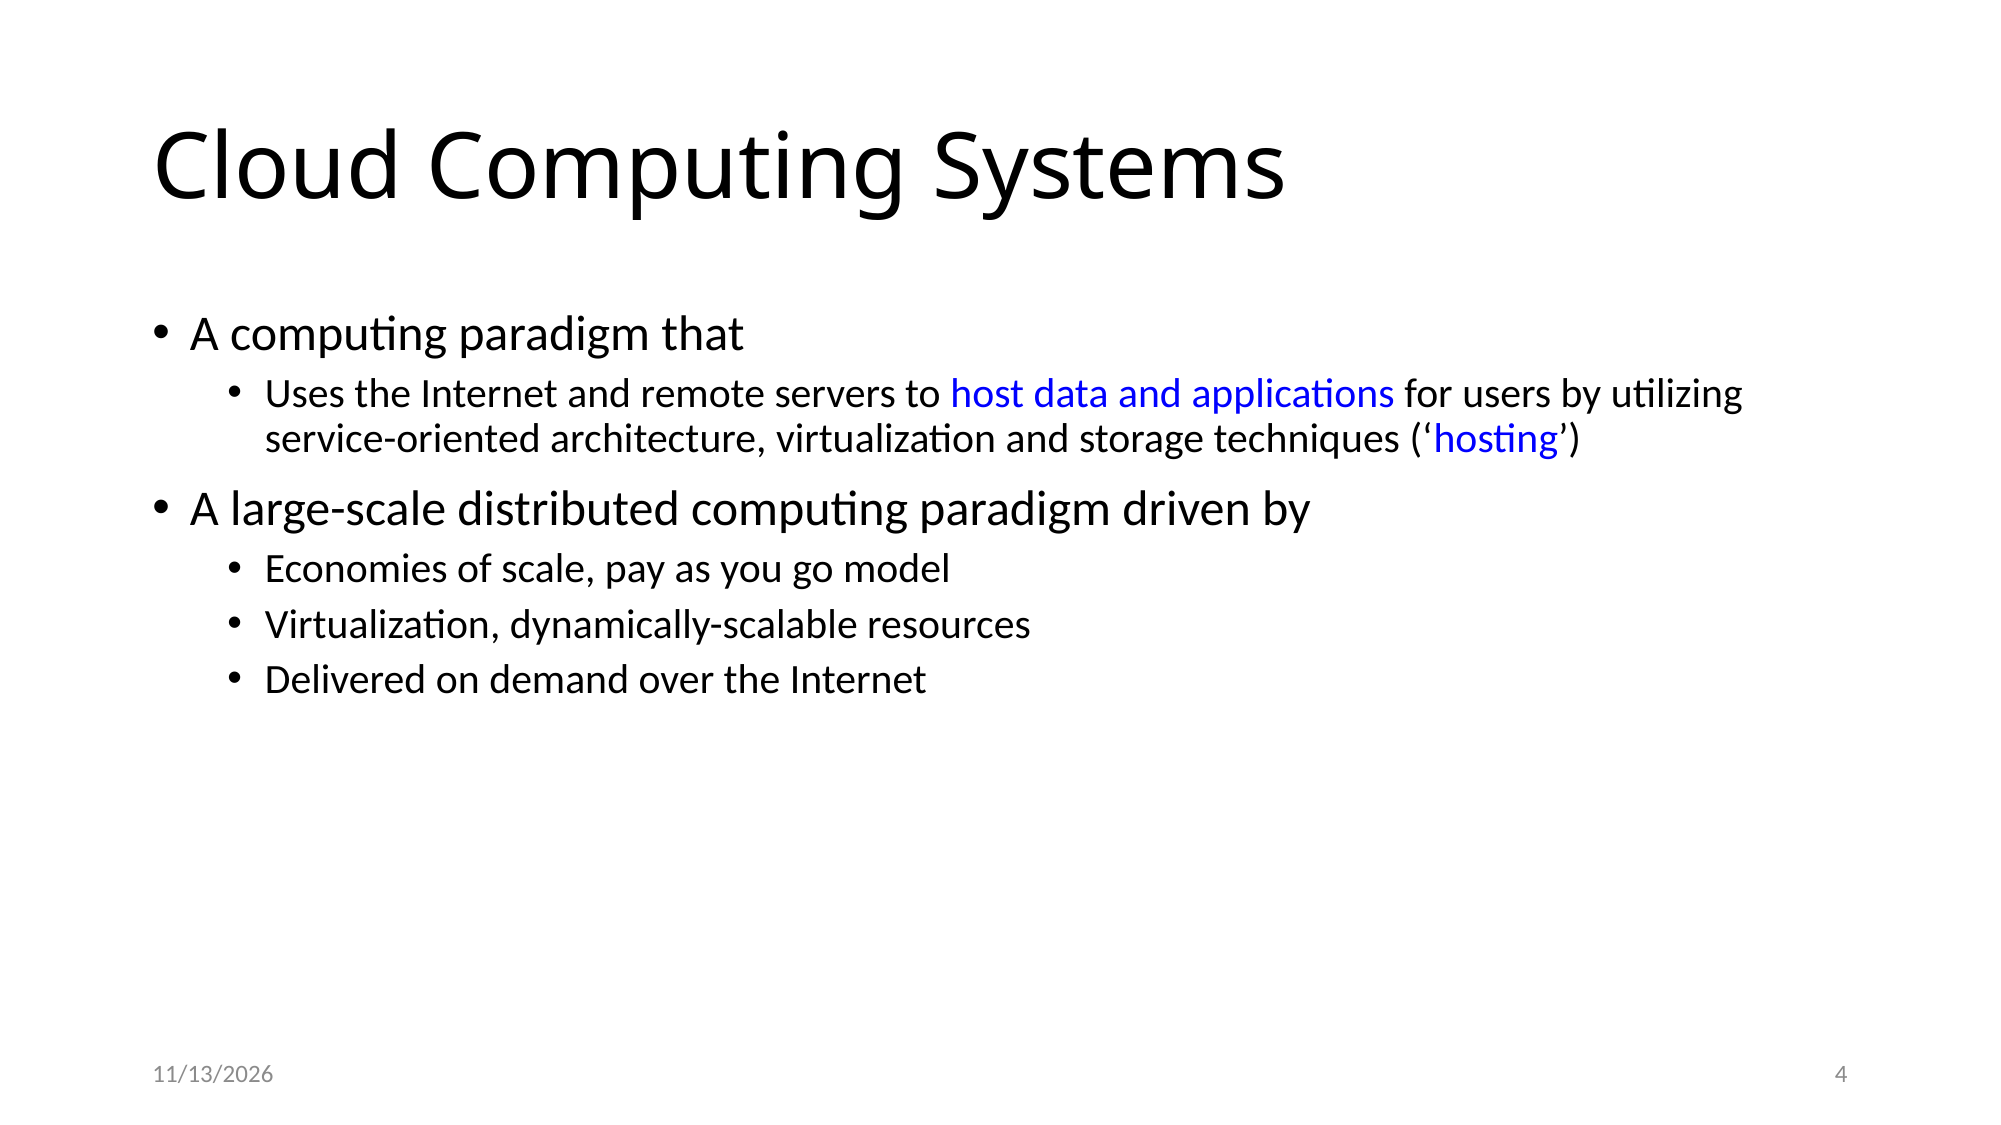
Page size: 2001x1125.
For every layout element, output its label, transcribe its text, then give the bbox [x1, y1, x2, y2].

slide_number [137, 1042, 588, 1103]
list A computing paradigm that Uses the Internet and remote servers to host data and applications for users by utilizing service-oriented architecture, virtualization and storage techniques (‘hosting’) A large-scale distributed computing paradigm driven by Economies of scale, pay as you go model Virtualization, dynamically-scalable resources Delivered on demand over the Internet [137, 299, 1863, 1014]
title Cloud Computing Systems [137, 59, 1863, 278]
slide_number 4 [1412, 1042, 1863, 1103]
